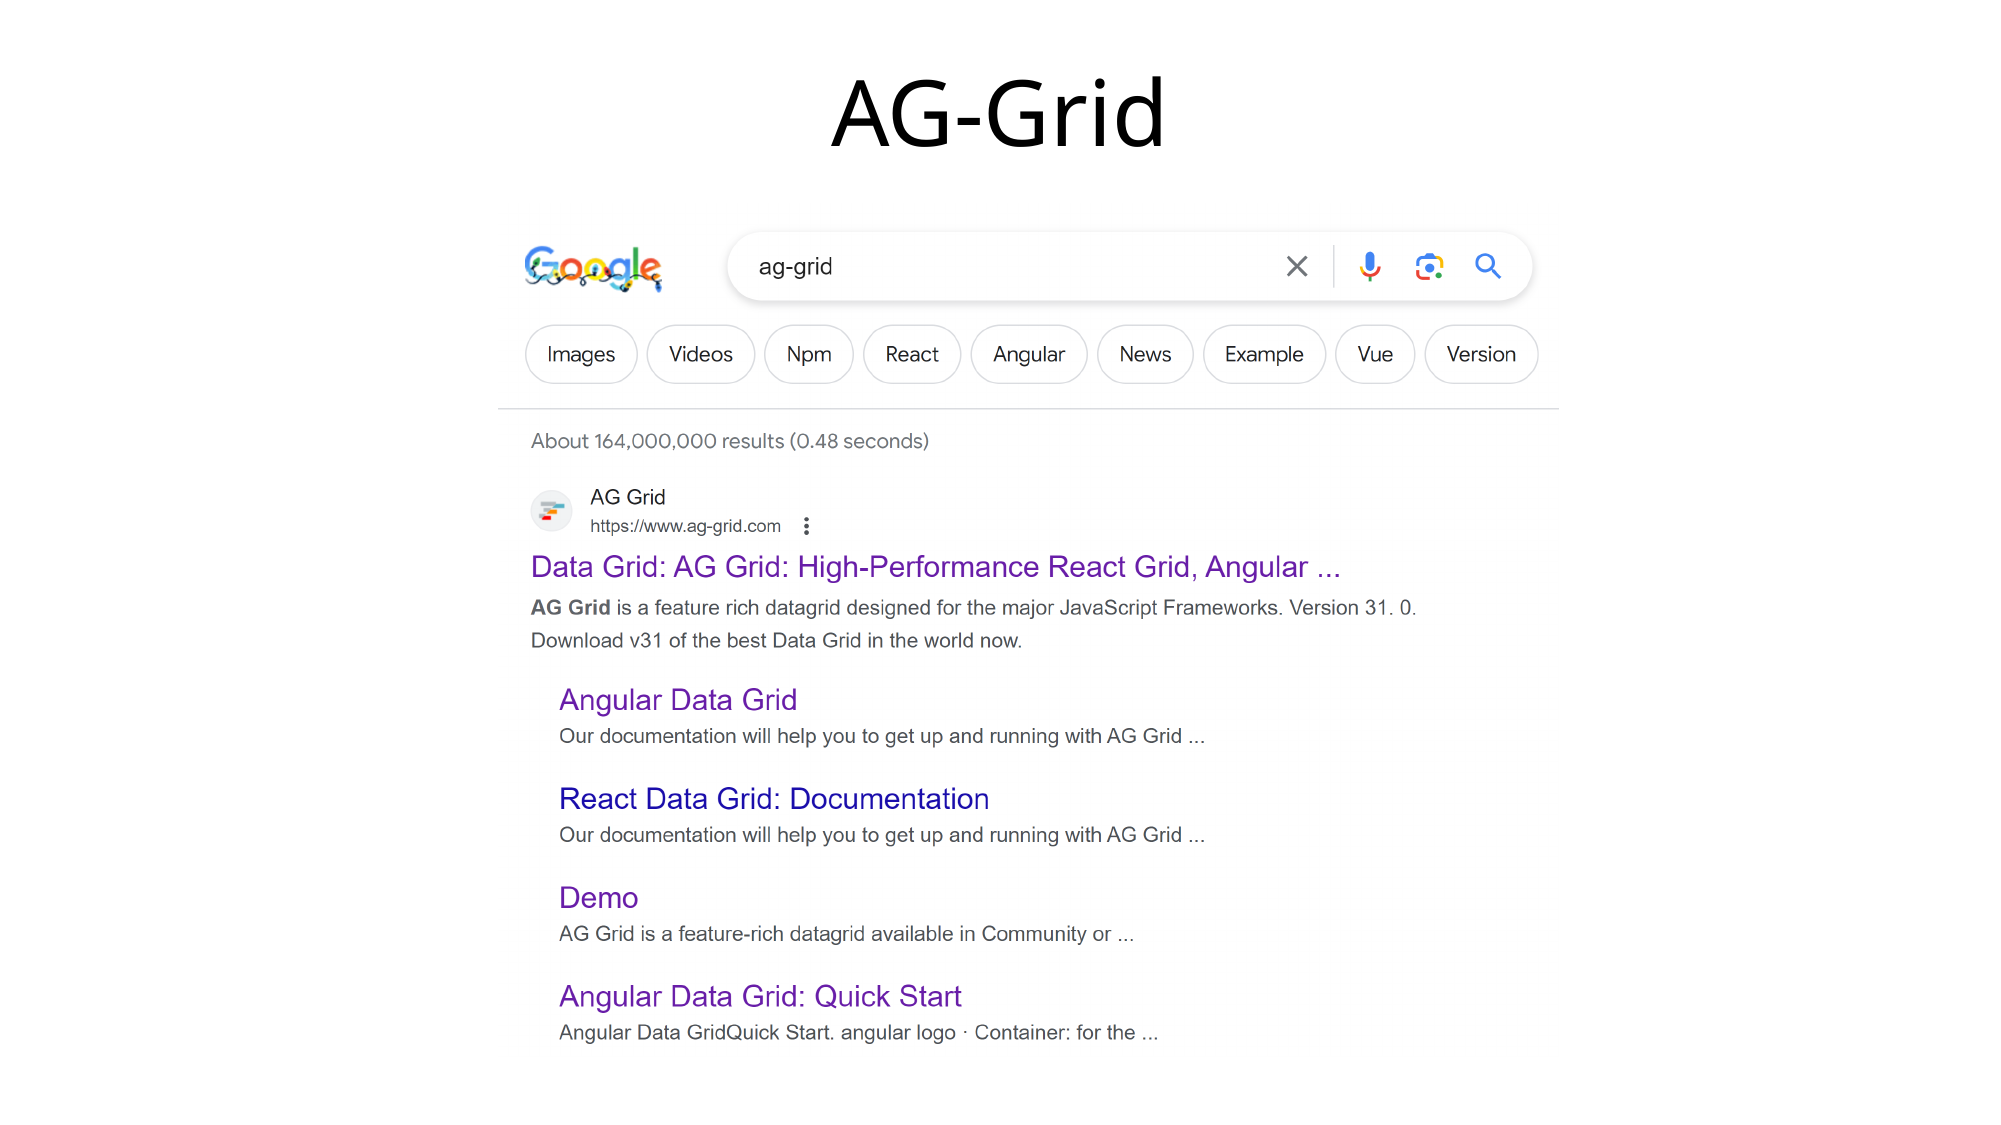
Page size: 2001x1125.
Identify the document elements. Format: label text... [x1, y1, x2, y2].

title AG-Grid [137, 7, 1863, 226]
picture [498, 203, 1559, 1057]
